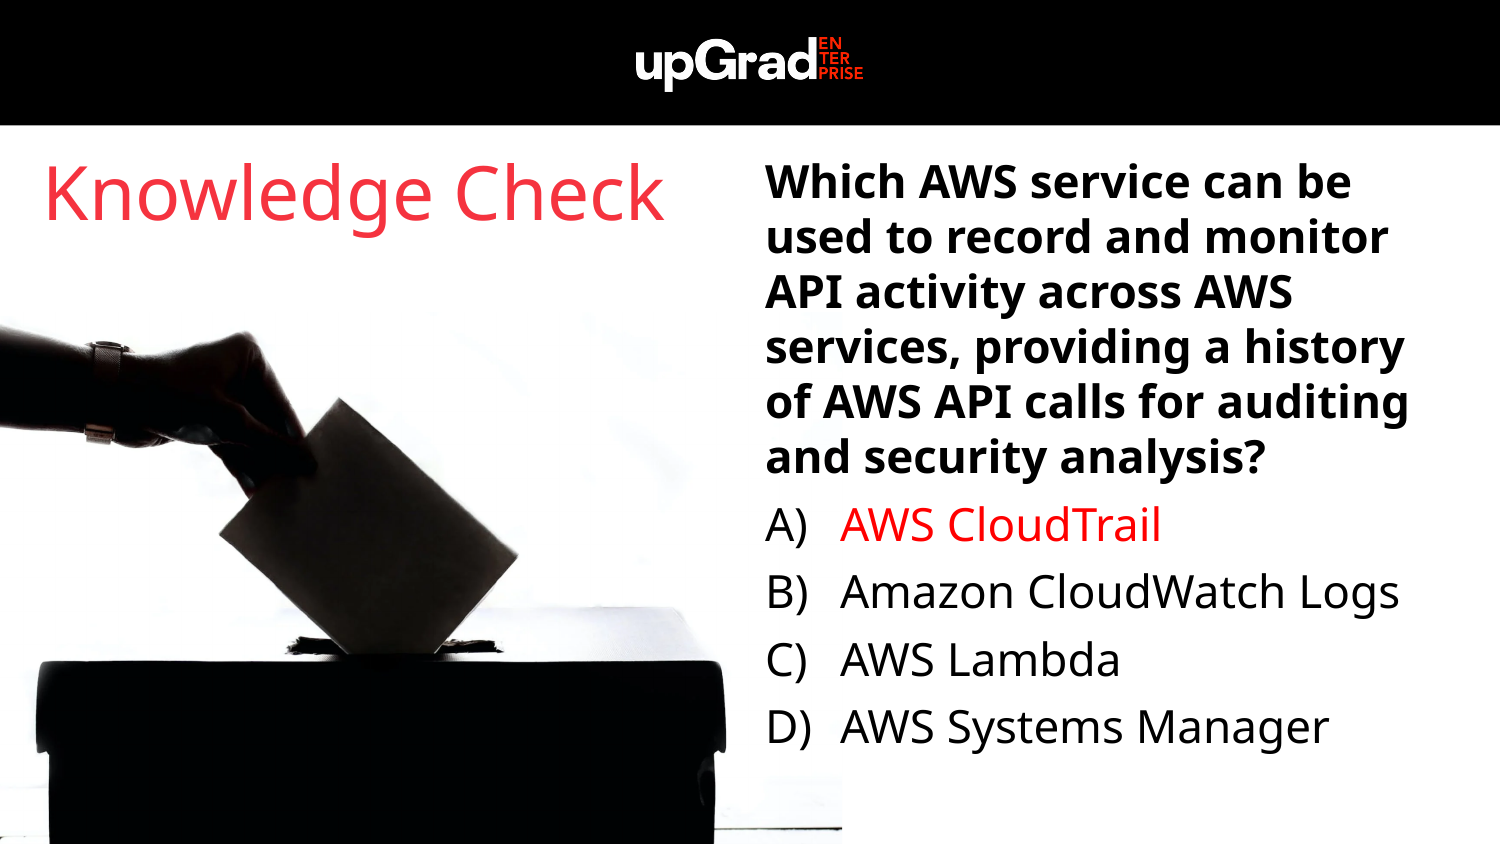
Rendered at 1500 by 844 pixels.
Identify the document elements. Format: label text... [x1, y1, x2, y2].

text_box Which AWS service can be used to record and monitor API activity across AWS services, providing a history of AWS API calls for auditing and security analysis? AWS CloudTrail Amazon CloudWatch Logs AWS Lambda AWS Systems Manager [750, 145, 1469, 761]
text_box Knowledge Check [31, 145, 711, 248]
picture [0, 312, 843, 844]
picture [636, 37, 863, 92]
